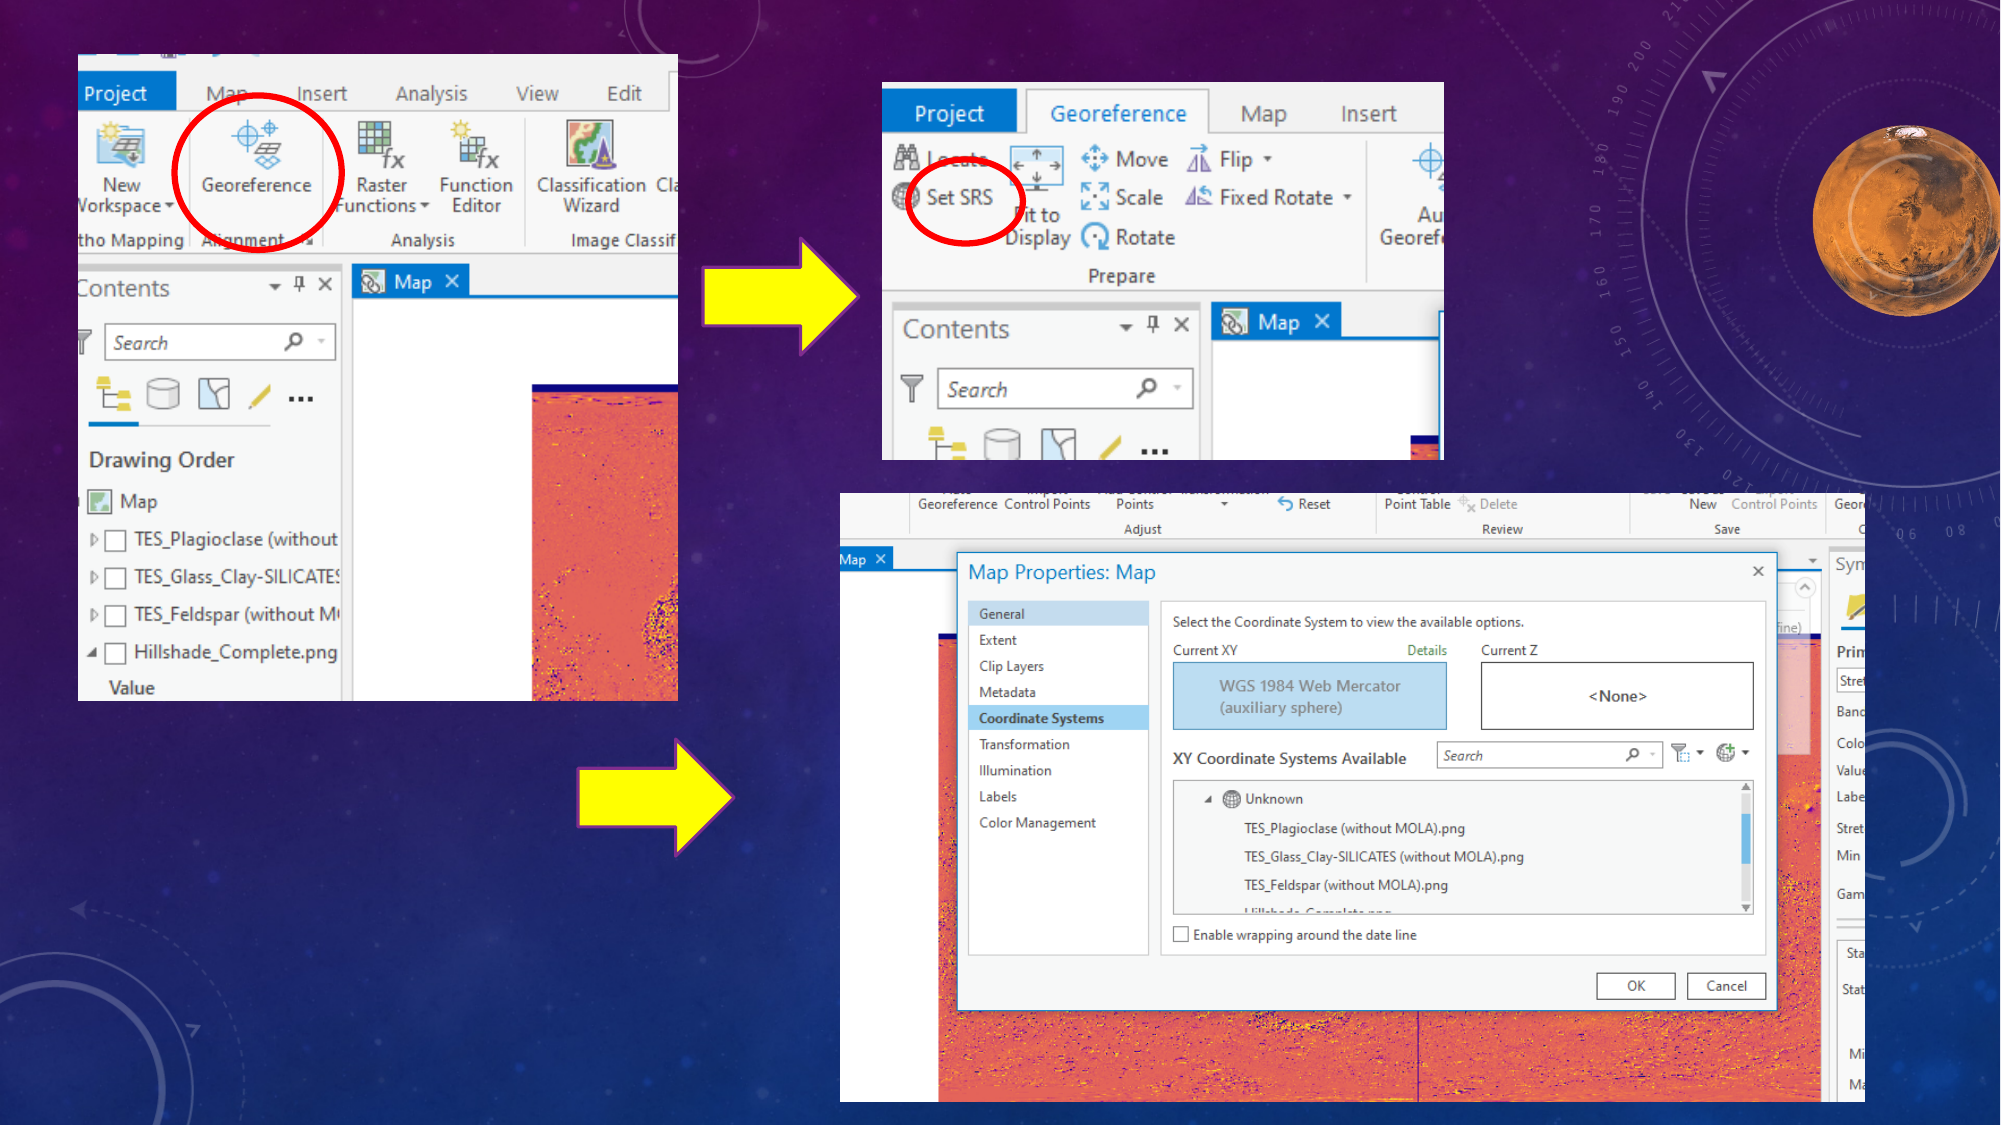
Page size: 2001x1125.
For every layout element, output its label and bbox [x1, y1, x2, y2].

text_box [881, 81, 1444, 460]
text_box [701, 236, 861, 357]
picture [0, 0, 2001, 1125]
text_box [78, 54, 678, 701]
text_box [576, 737, 736, 858]
